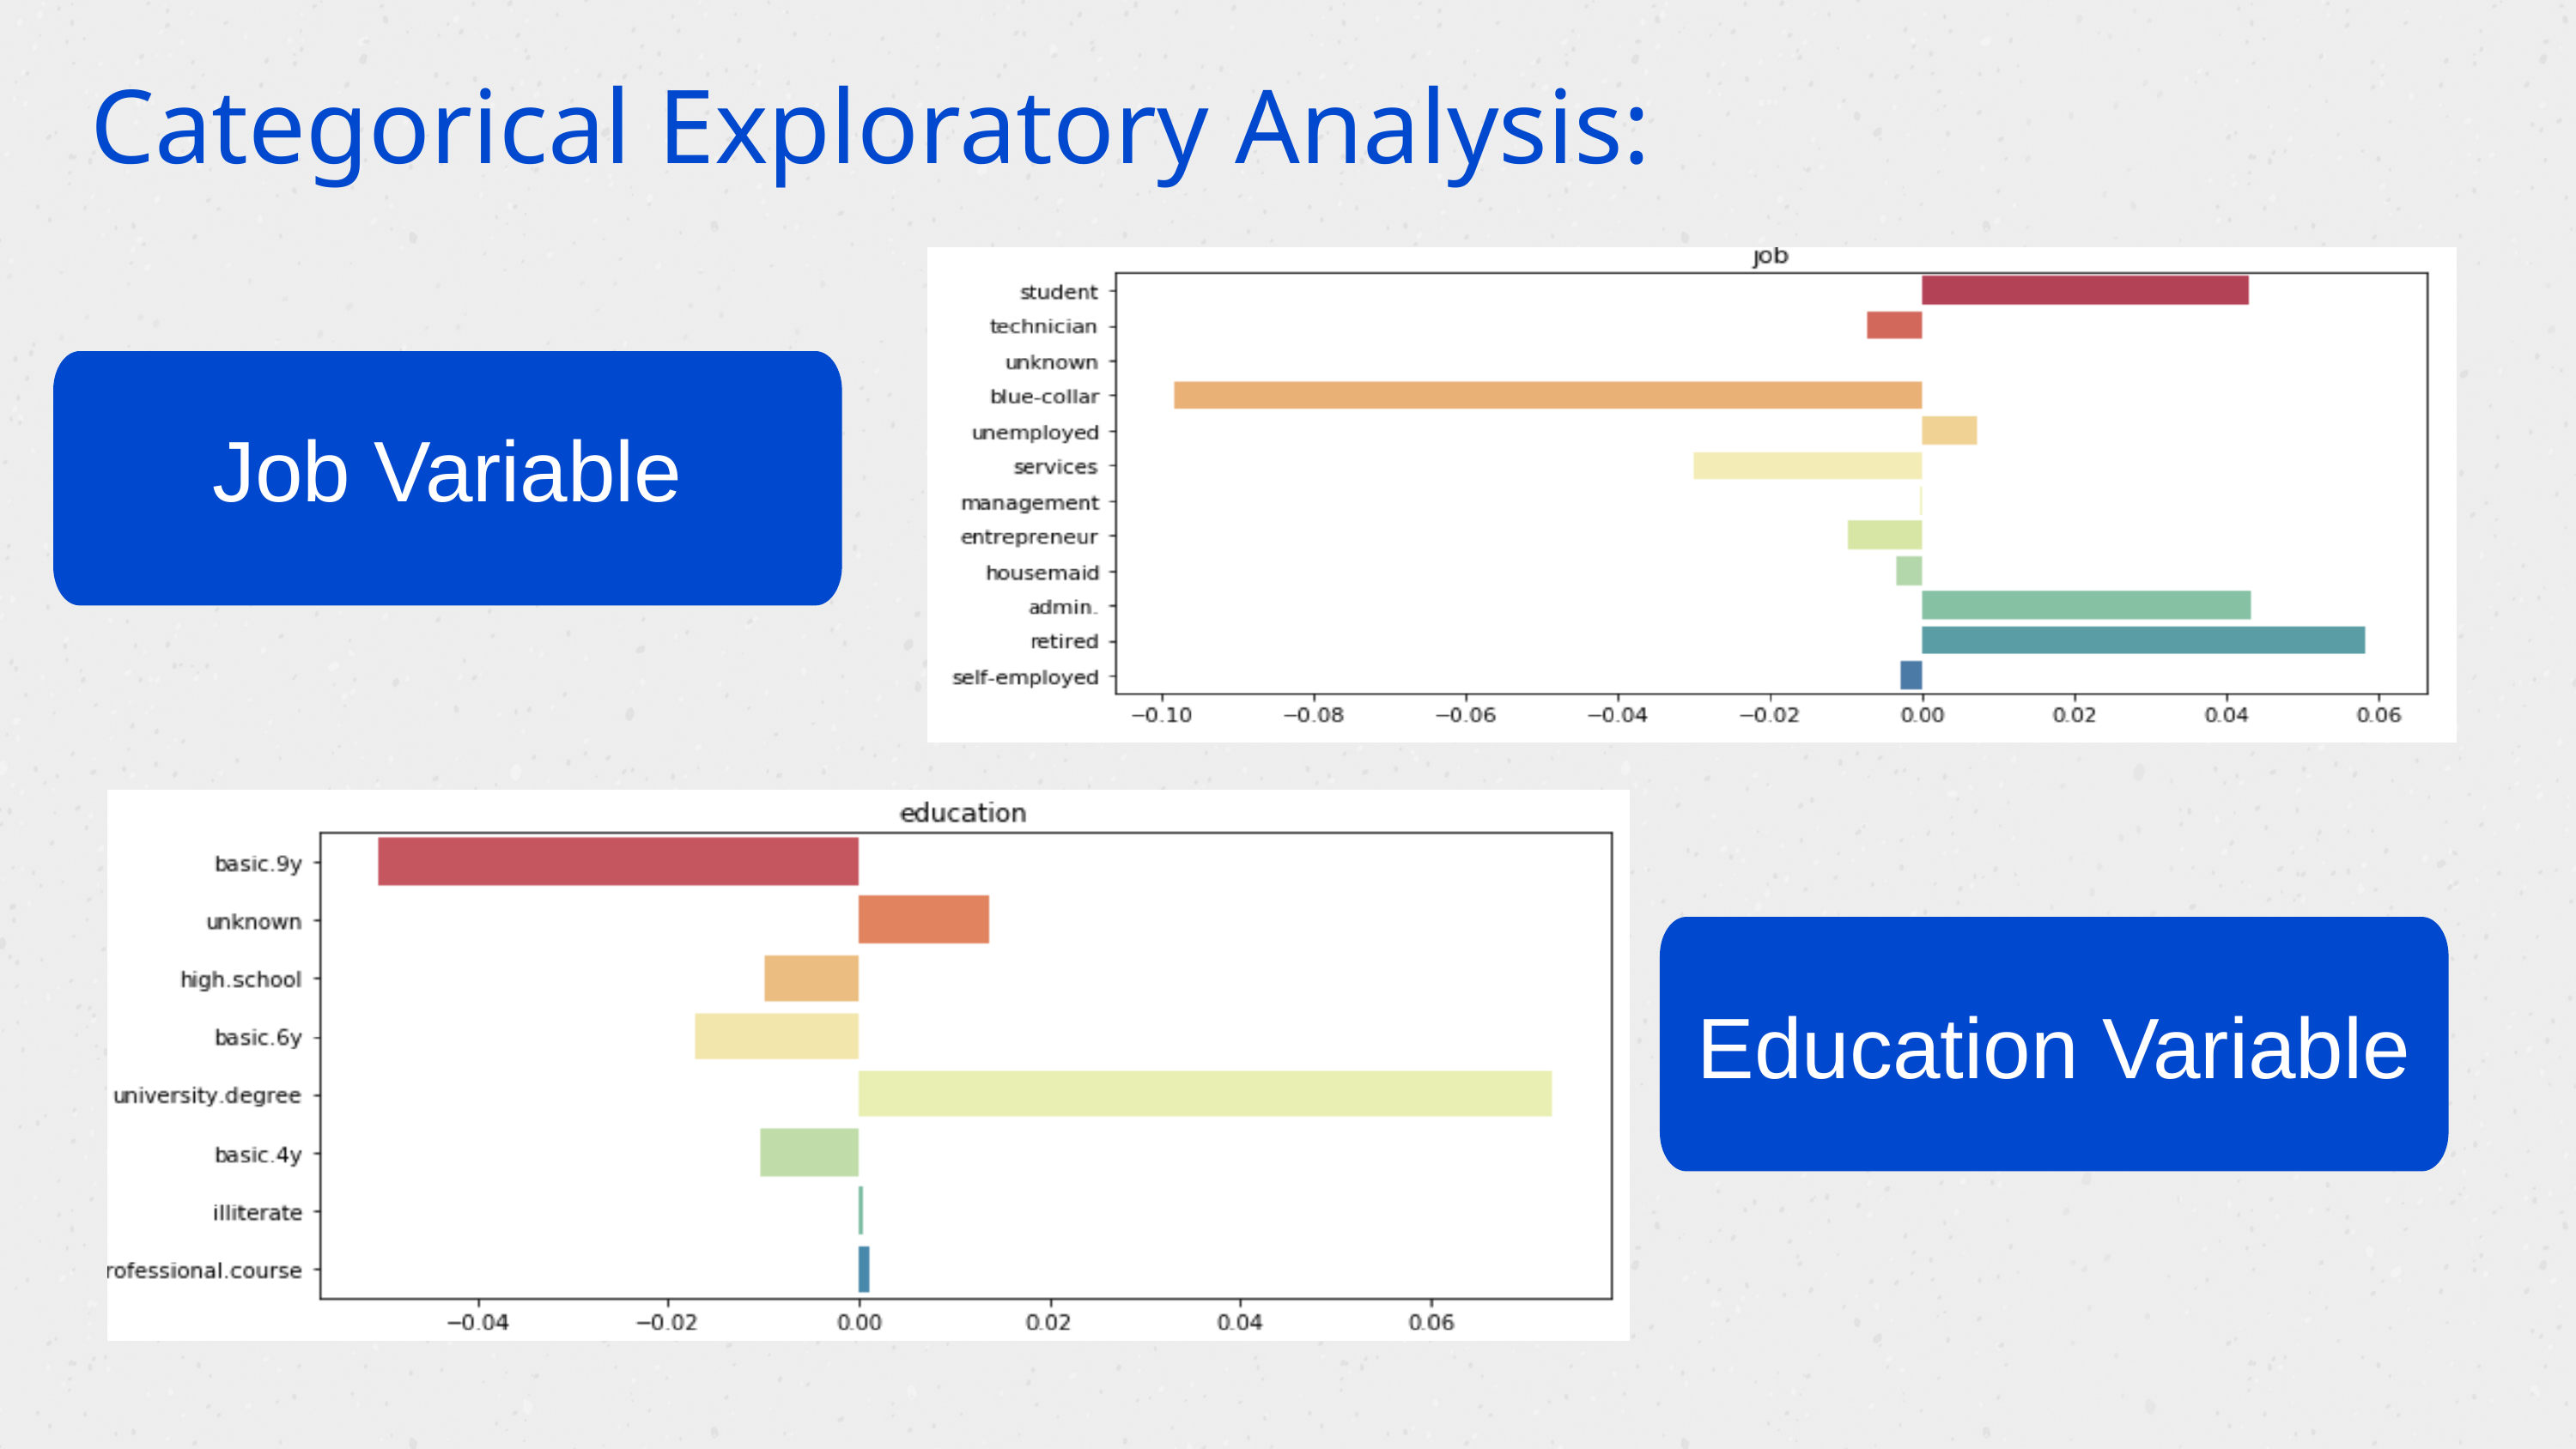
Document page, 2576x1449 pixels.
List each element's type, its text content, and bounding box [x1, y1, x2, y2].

text_box Education Variable [1677, 979, 2432, 1200]
text_box [53, 351, 842, 606]
text_box Job Variable [78, 403, 817, 624]
text_box [1659, 917, 2449, 1169]
picture [0, 0, 2576, 1449]
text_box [90, 49, 2124, 372]
